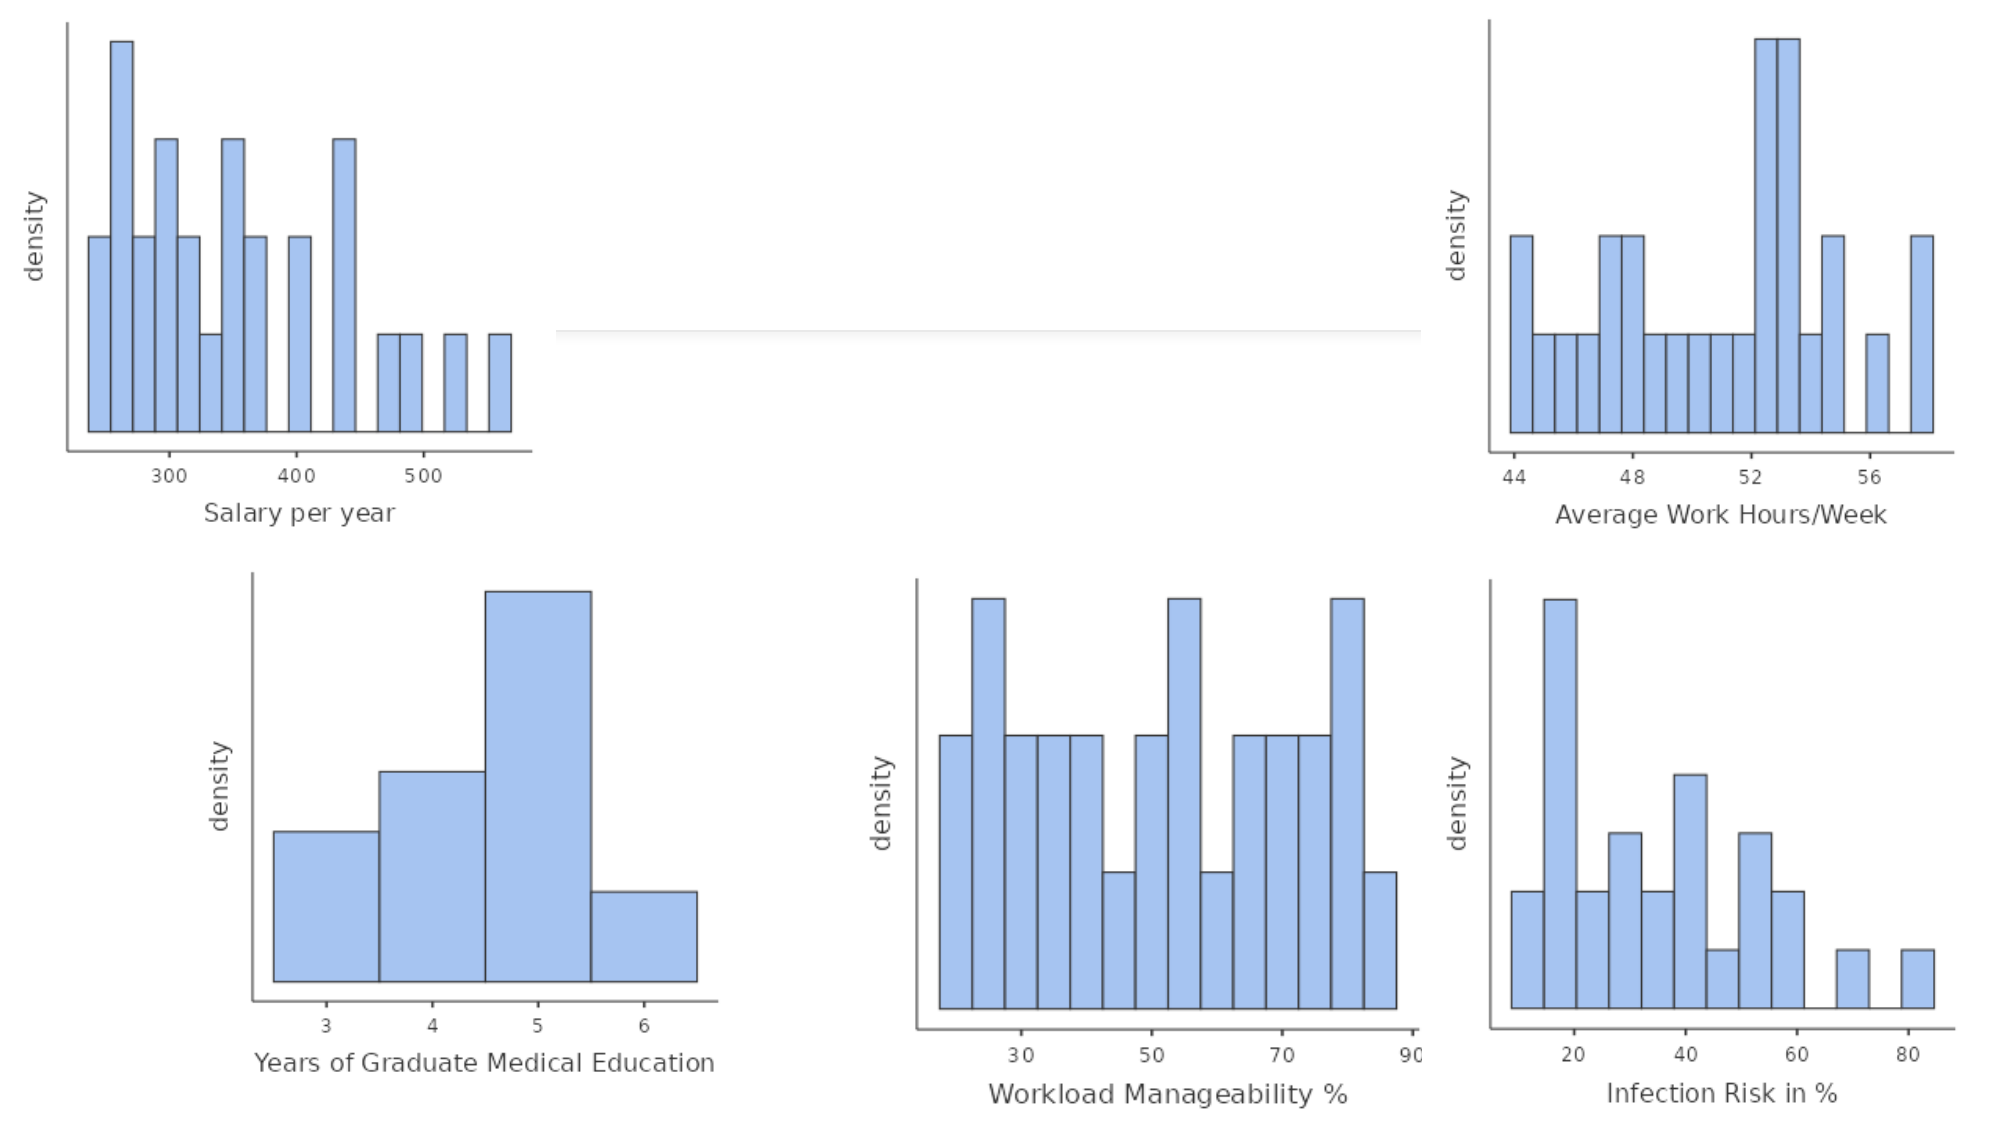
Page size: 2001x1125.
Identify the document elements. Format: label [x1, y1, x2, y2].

picture [1421, 0, 1978, 549]
picture [843, 554, 1979, 1125]
list [0, 0, 556, 547]
picture [184, 549, 742, 1097]
